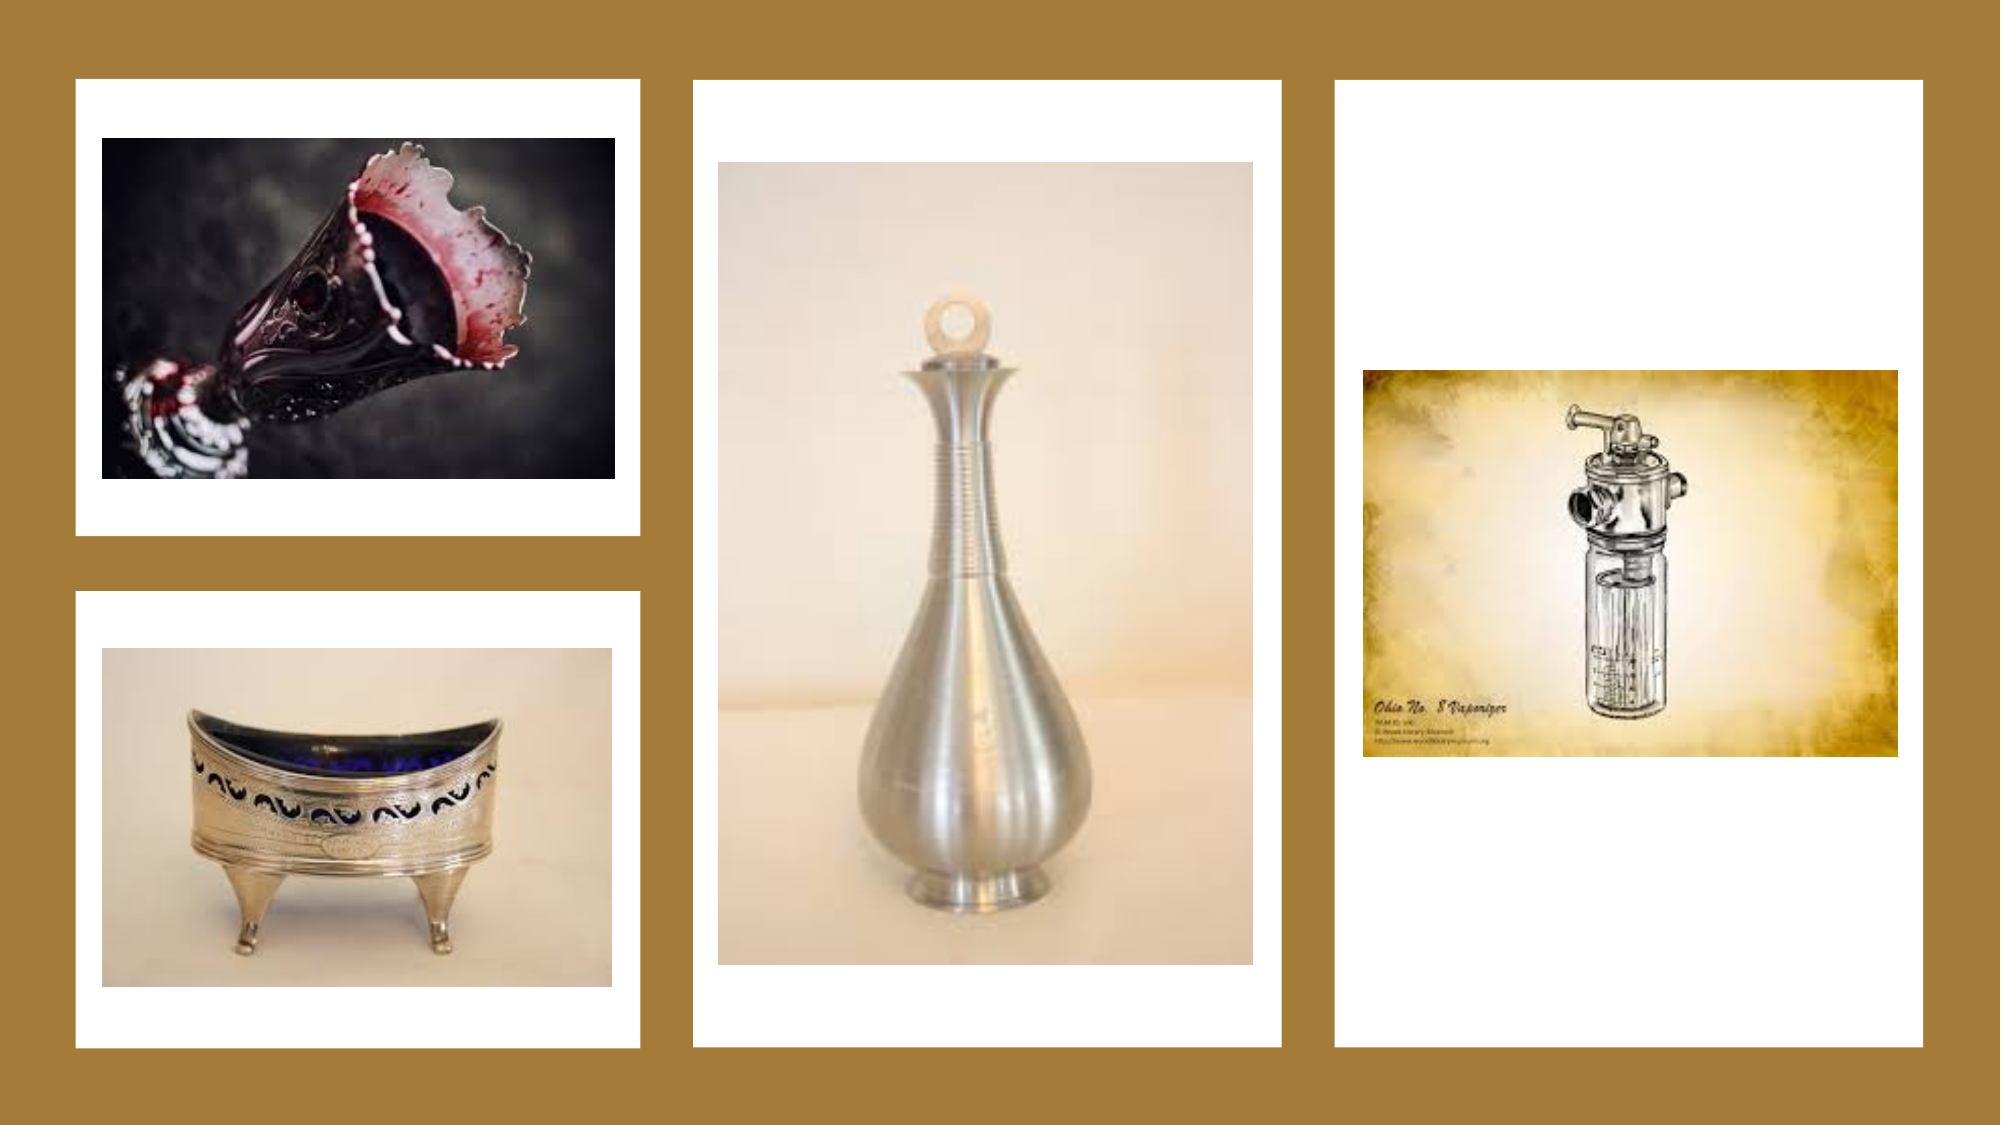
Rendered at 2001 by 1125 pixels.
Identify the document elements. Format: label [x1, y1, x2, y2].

picture [718, 162, 1253, 965]
text_box [1334, 79, 1924, 1048]
picture [102, 648, 612, 988]
text_box [692, 79, 1283, 1048]
text_box [75, 590, 641, 1049]
picture [102, 138, 615, 479]
text_box [75, 78, 641, 537]
picture [1363, 370, 1898, 757]
text_box [0, 0, 2000, 1125]
